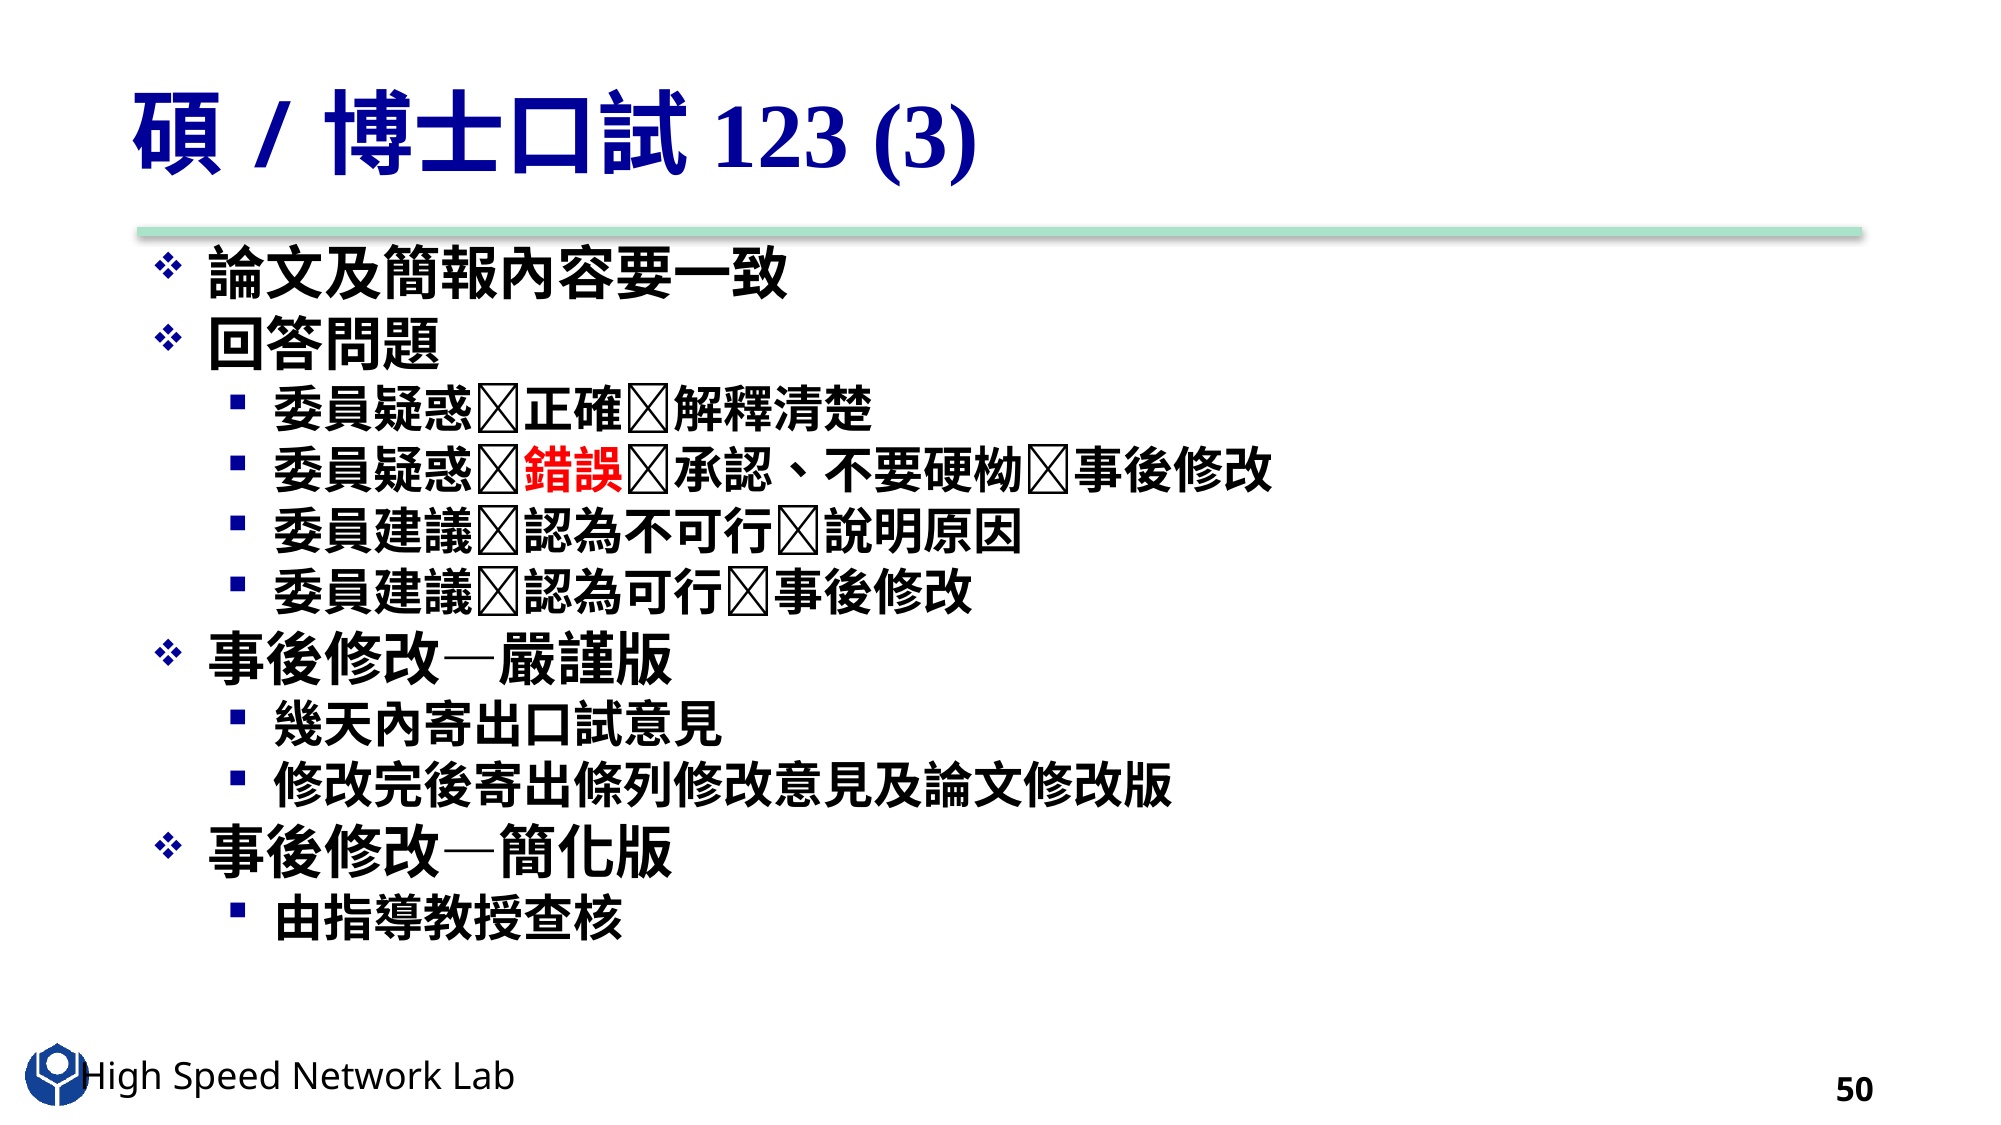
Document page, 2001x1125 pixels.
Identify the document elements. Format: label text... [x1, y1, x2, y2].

picture [25, 1043, 89, 1106]
title 碩/博士口試123 (3) [116, 37, 1817, 225]
list 論文及簡報內容要一致 回答問題 委員疑惑正確解釋清楚 委員疑惑錯誤承認、不要硬柪事後修改 委員建議認為不可行說明原因 委員建議認為可行事後修改 事後修改—嚴謹版 幾天內寄出口試意見 修改完後寄出條列修改意見及論文修改版 事後修改—簡化版 由指導教授查核 [136, 239, 1940, 1041]
slide_number 50 [1820, 1059, 1969, 1106]
